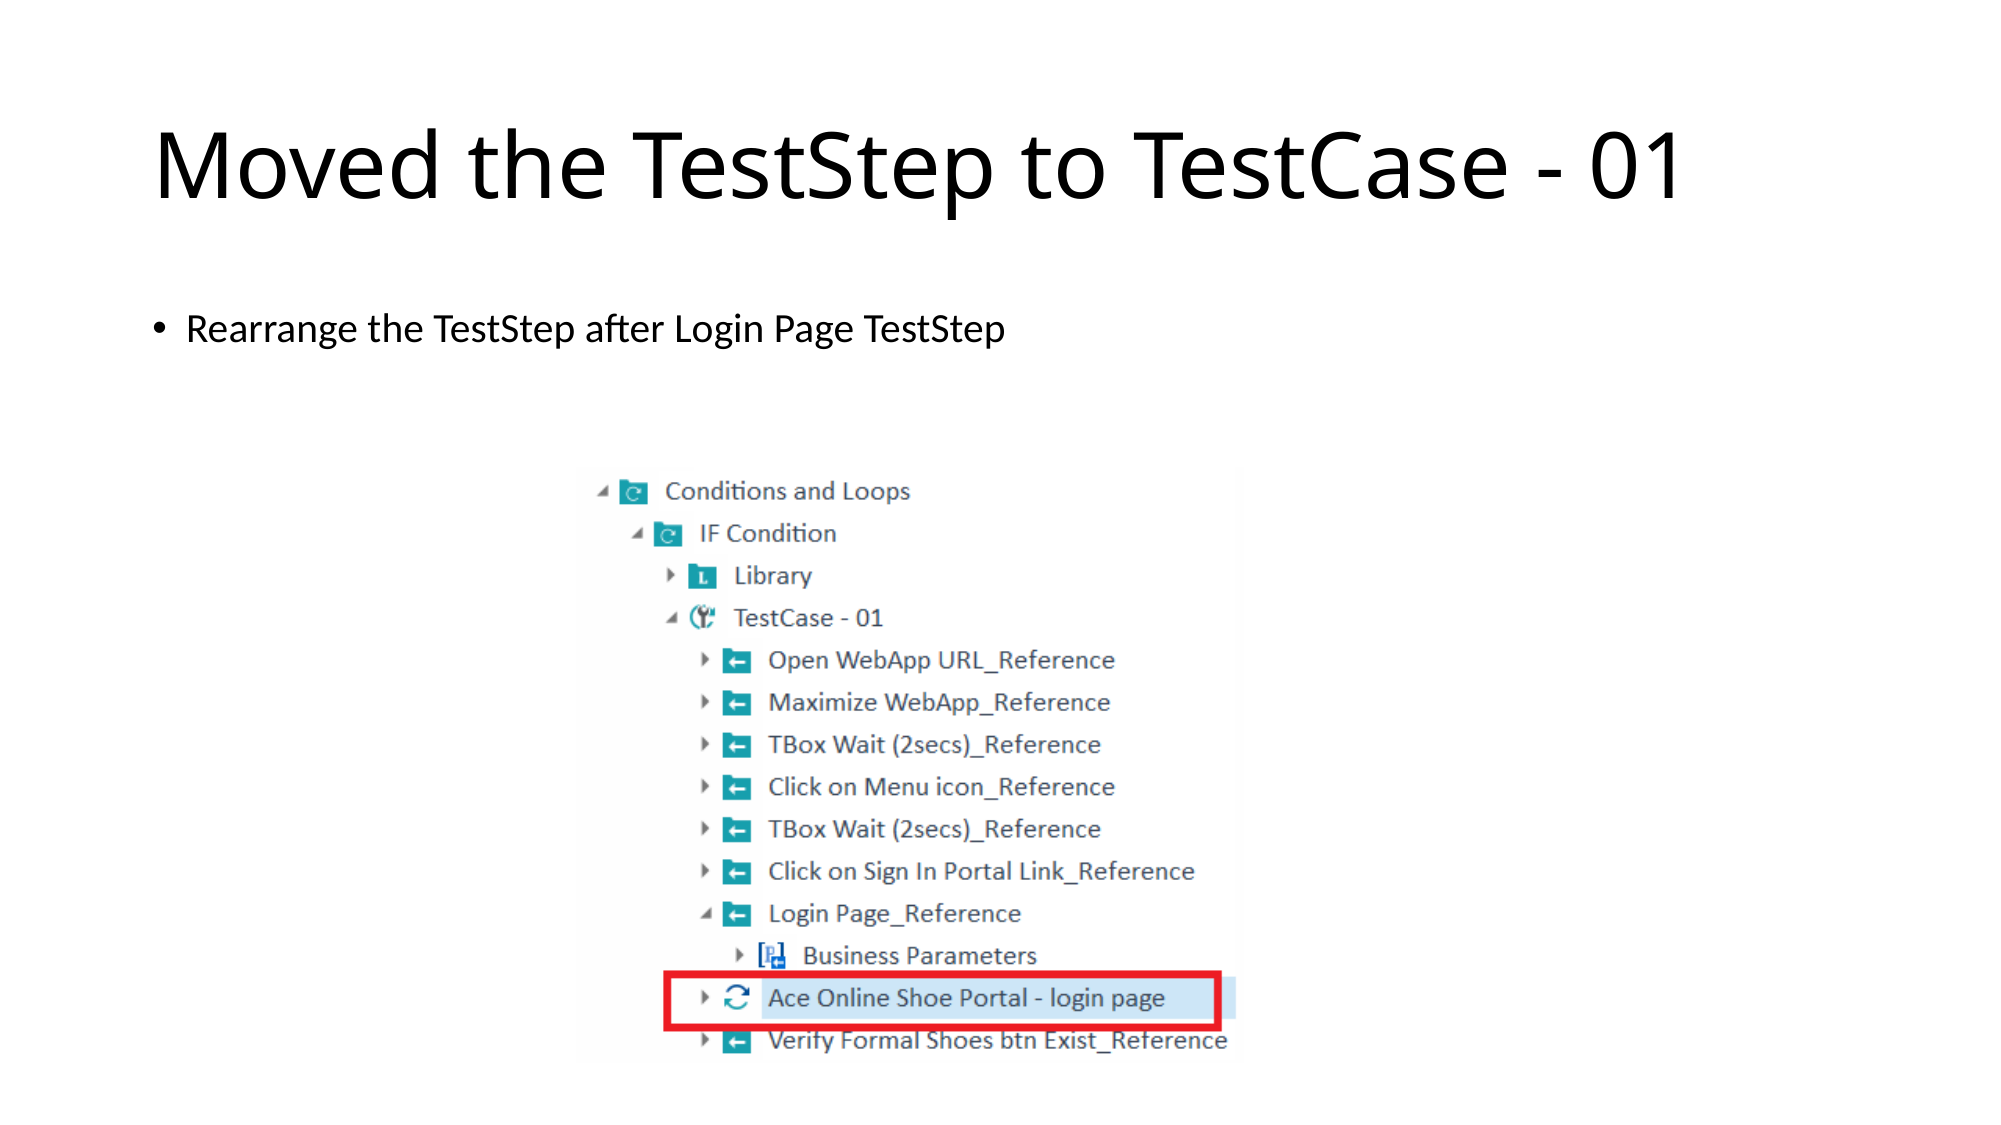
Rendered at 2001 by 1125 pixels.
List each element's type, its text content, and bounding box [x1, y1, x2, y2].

title Moved the TestStep to TestCase - 01 [137, 59, 1960, 278]
list Rearrange the TestStep after Login Page TestStep [137, 299, 1863, 360]
picture [575, 467, 1244, 1063]
